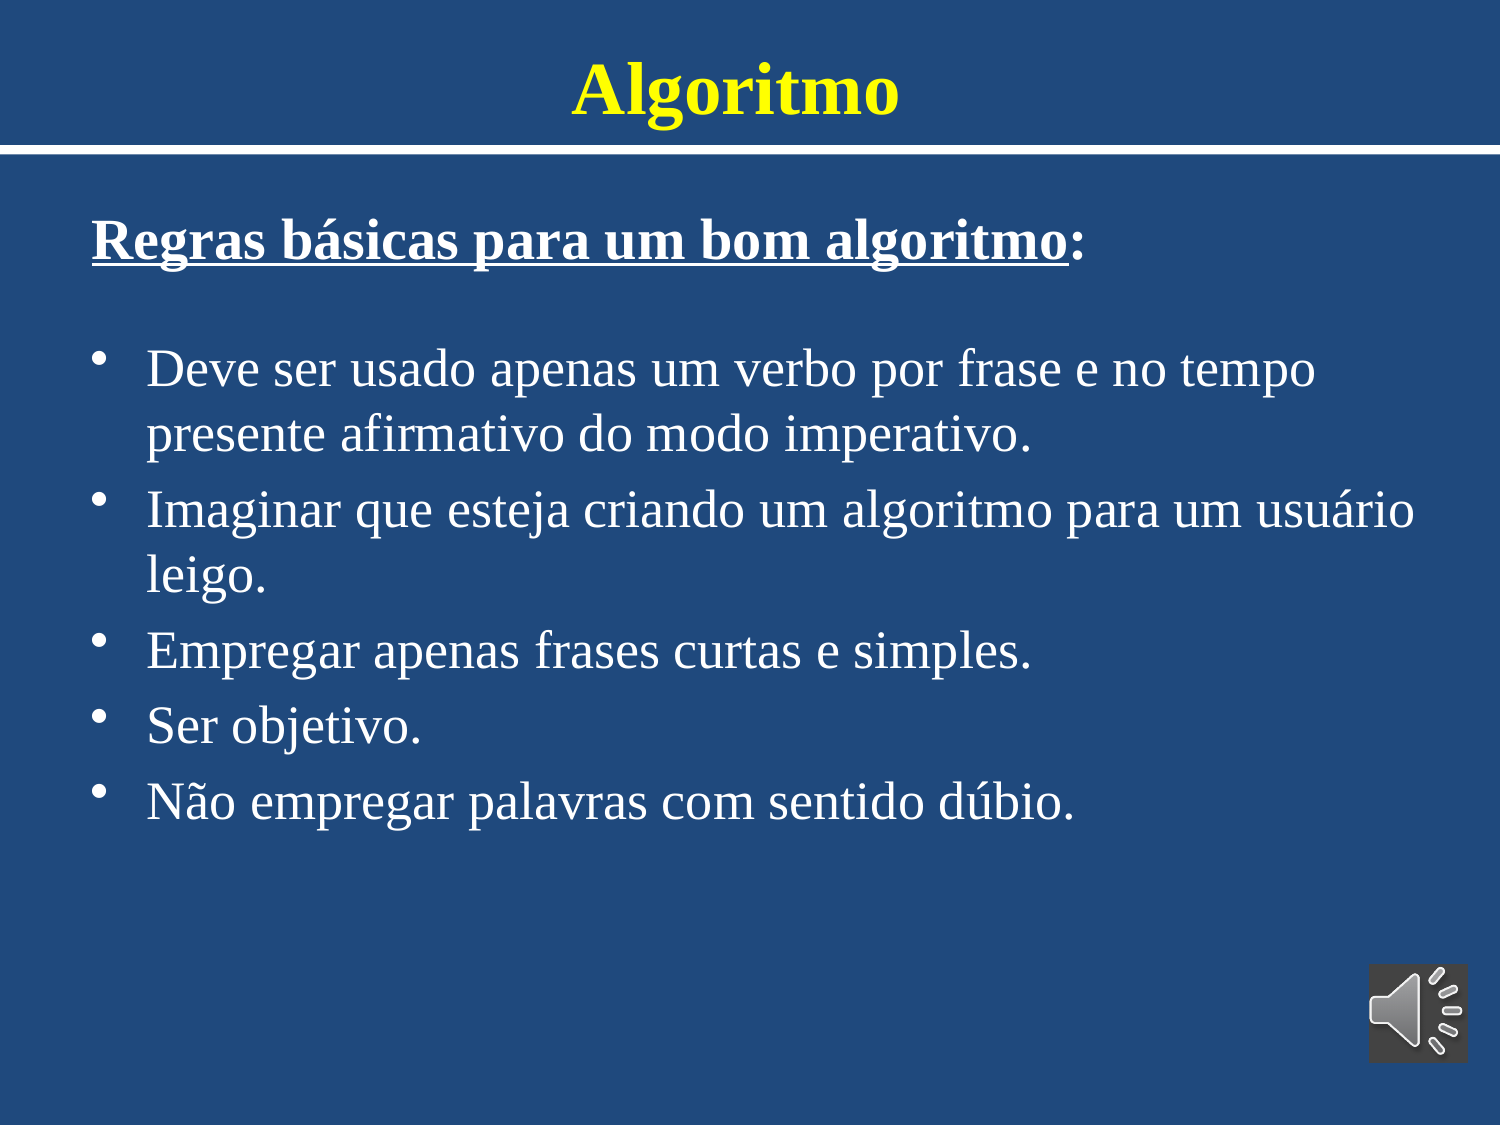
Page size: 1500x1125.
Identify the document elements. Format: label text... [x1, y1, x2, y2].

list Deve ser usado apenas um verbo por frase e no tempo presente afirmativo do modo imperativo. Imaginar que esteja criando um algoritmo para um usuário leigo. Empregar apenas frases curtas e simples. Ser objetivo. Não empregar palavras com sentido dúbio. [75, 324, 1446, 855]
title Algoritmo [118, 4, 1394, 149]
text_box Regras básicas para um bom algoritmo: [77, 193, 1325, 279]
picture [1368, 963, 1469, 1064]
